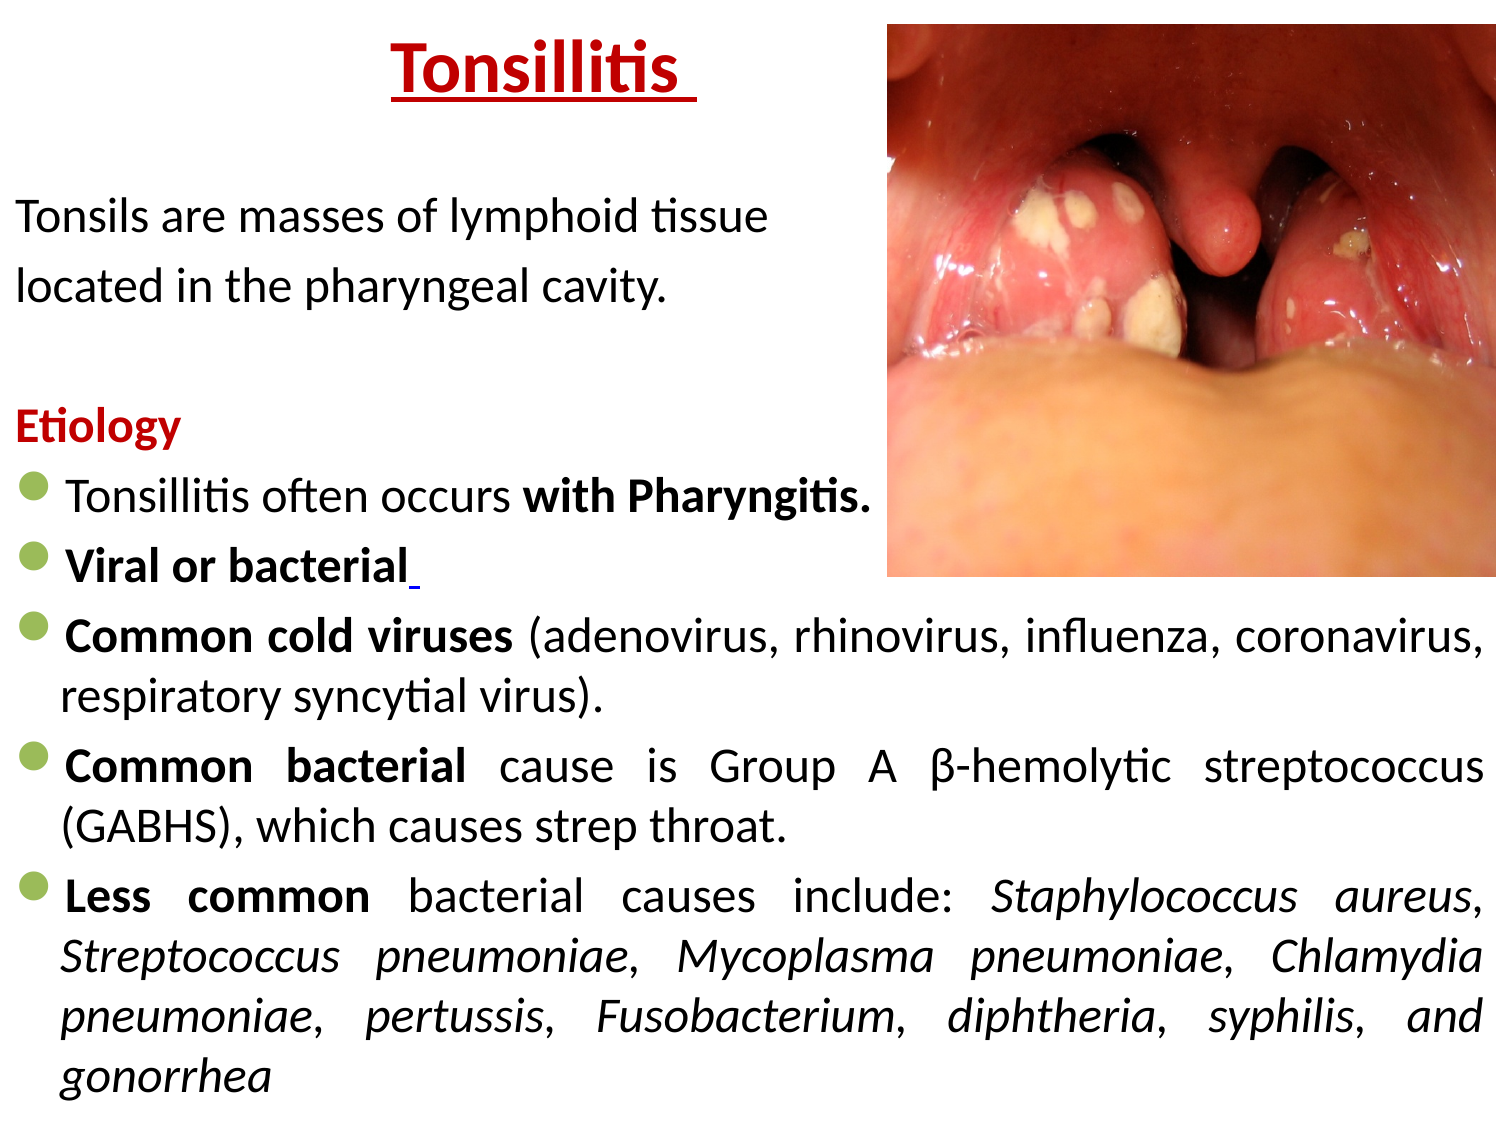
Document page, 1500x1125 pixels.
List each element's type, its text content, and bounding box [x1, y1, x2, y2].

list Tonsils are masses of lymphoid tissue located in the pharyngeal cavity. Etiology Tonsillitis often occurs with Pharyngitis. Viral or bacterial Common cold viruses (adenovirus, rhinovirus, influenza, coronavirus, respiratory syncytial virus). Common bacterial cause is Group A β-hemolytic streptococcus (GABHS), which causes strep throat. Less common bacterial causes include: Staphylococcus aureus, Streptococcus pneumoniae, Mycoplasma pneumoniae, Chlamydia pneumoniae, pertussis, Fusobacterium, diphtheria, syphilis, and gonorrhea [0, 174, 1500, 1125]
title Tonsillitis [200, 0, 888, 125]
picture [887, 24, 1497, 578]
